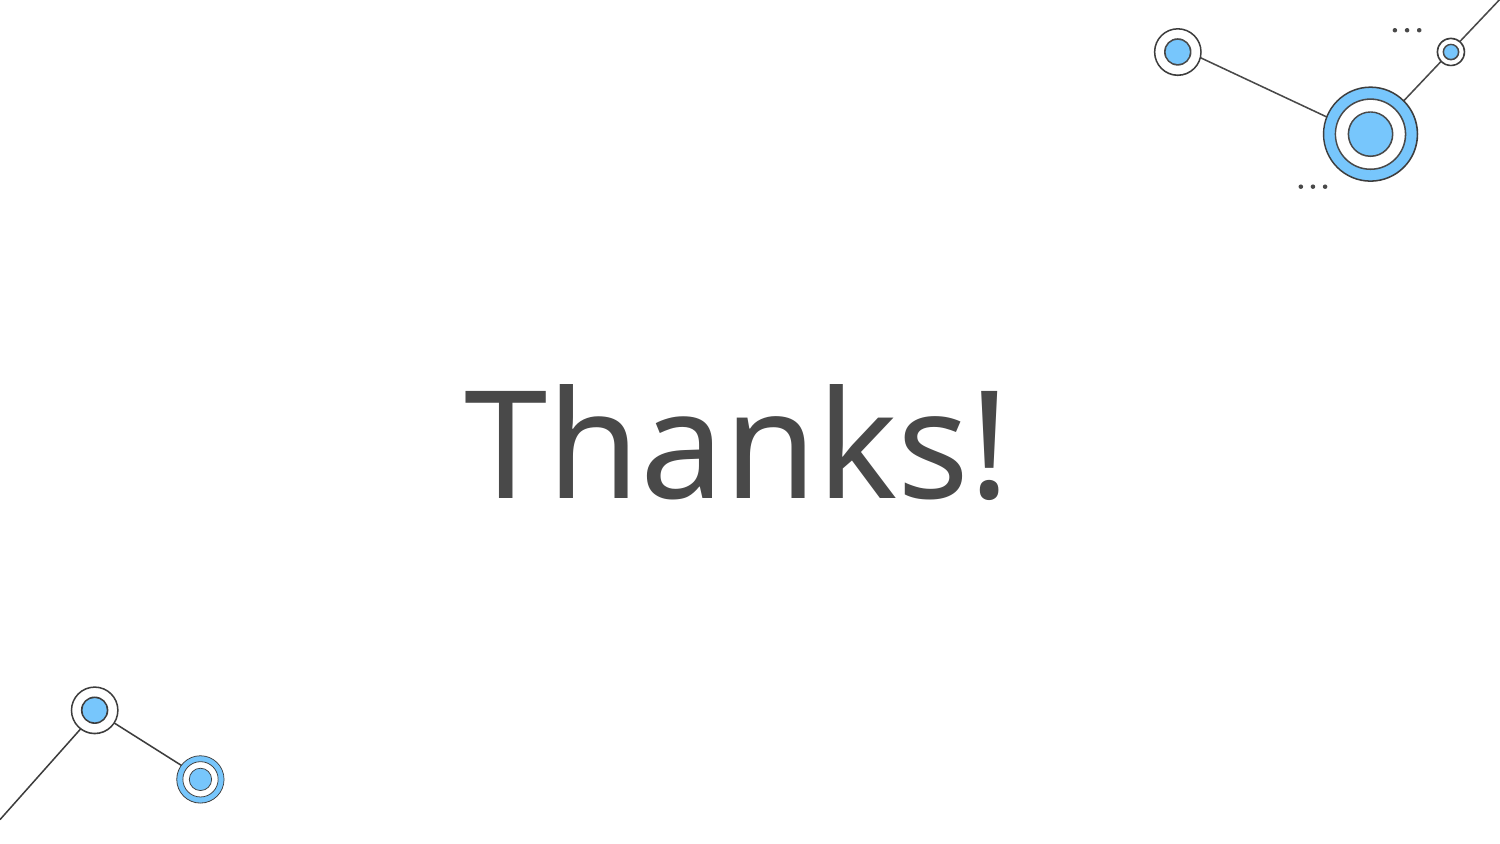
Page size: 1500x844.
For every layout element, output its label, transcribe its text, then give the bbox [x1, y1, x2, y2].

title Thanks! [332, 333, 1143, 511]
